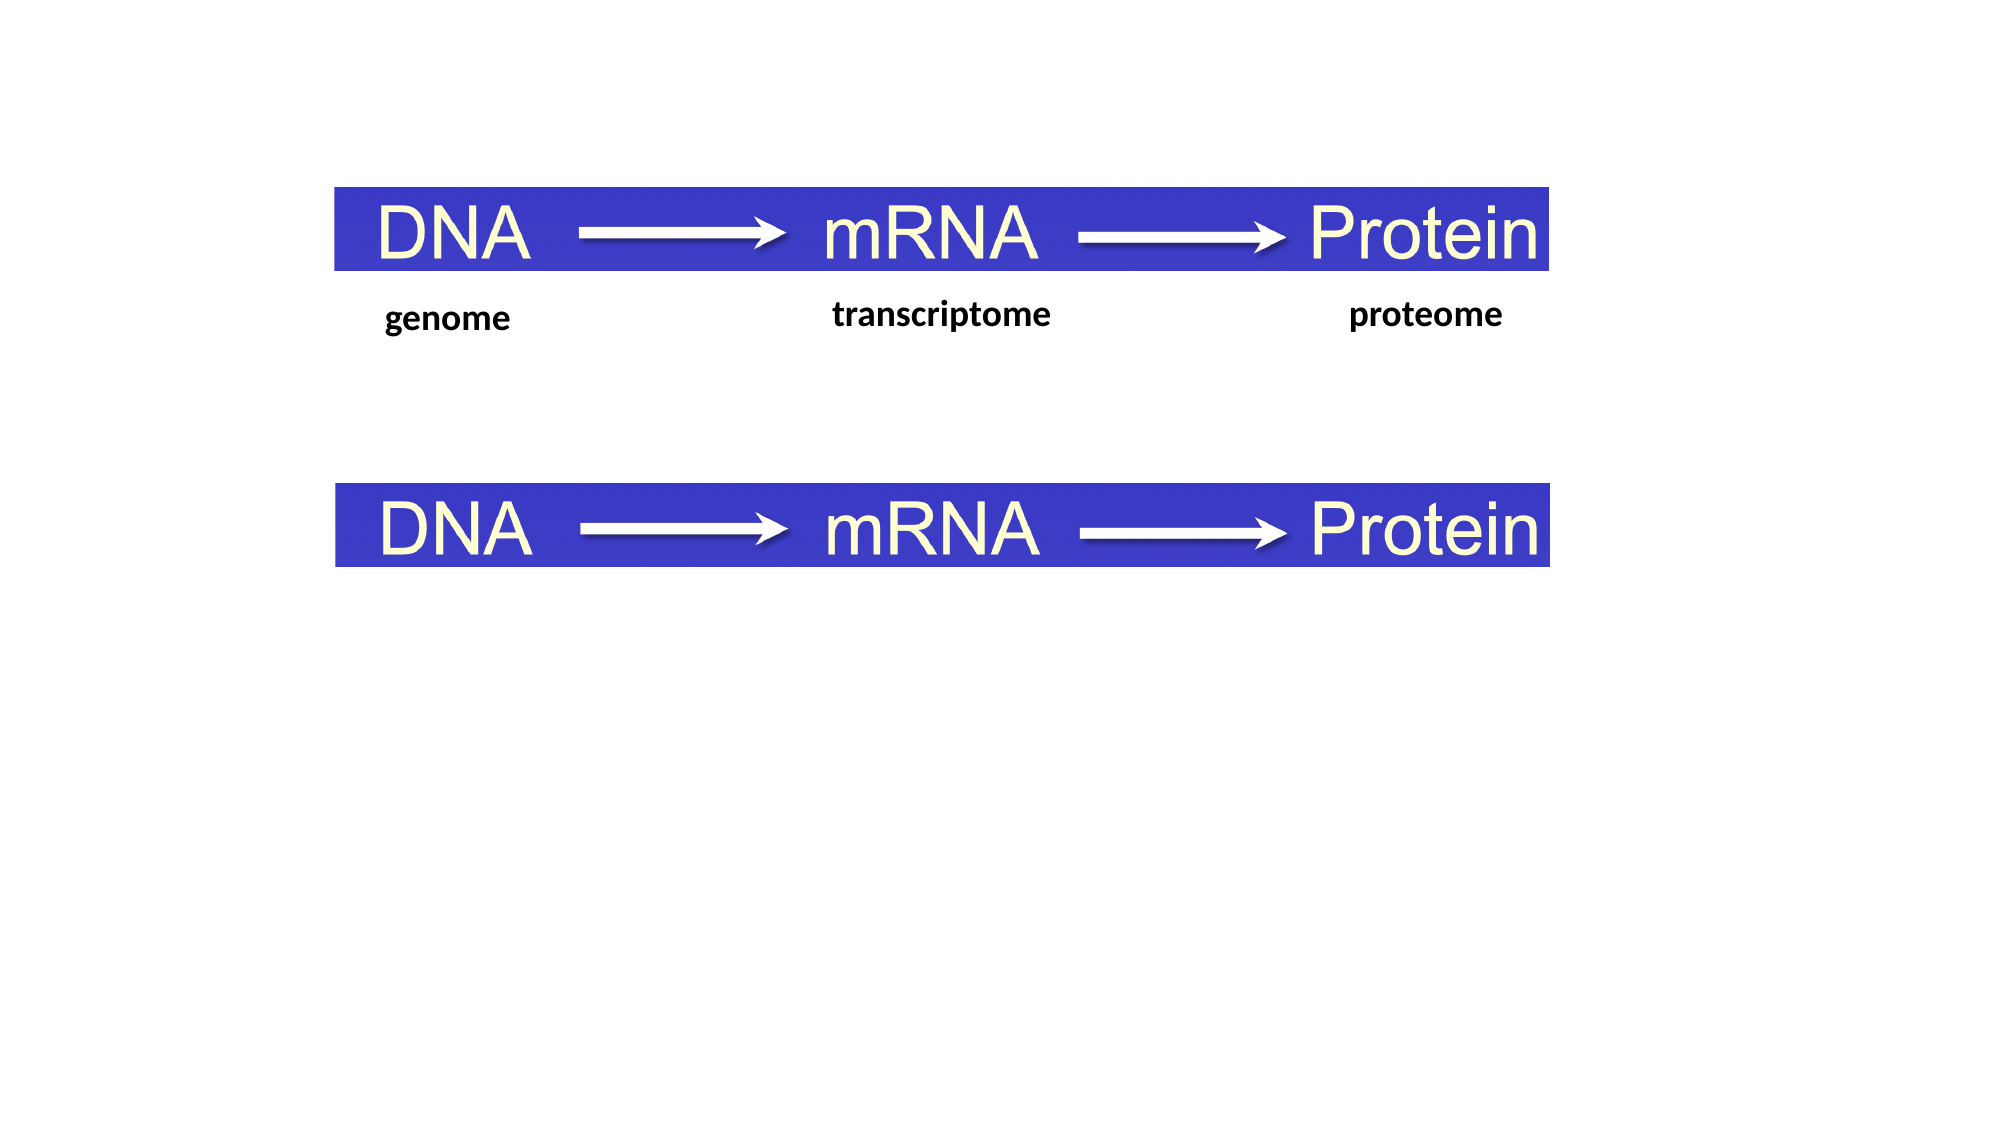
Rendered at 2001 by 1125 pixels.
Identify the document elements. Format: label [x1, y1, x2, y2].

text_box [334, 187, 1549, 346]
picture [335, 483, 1550, 567]
